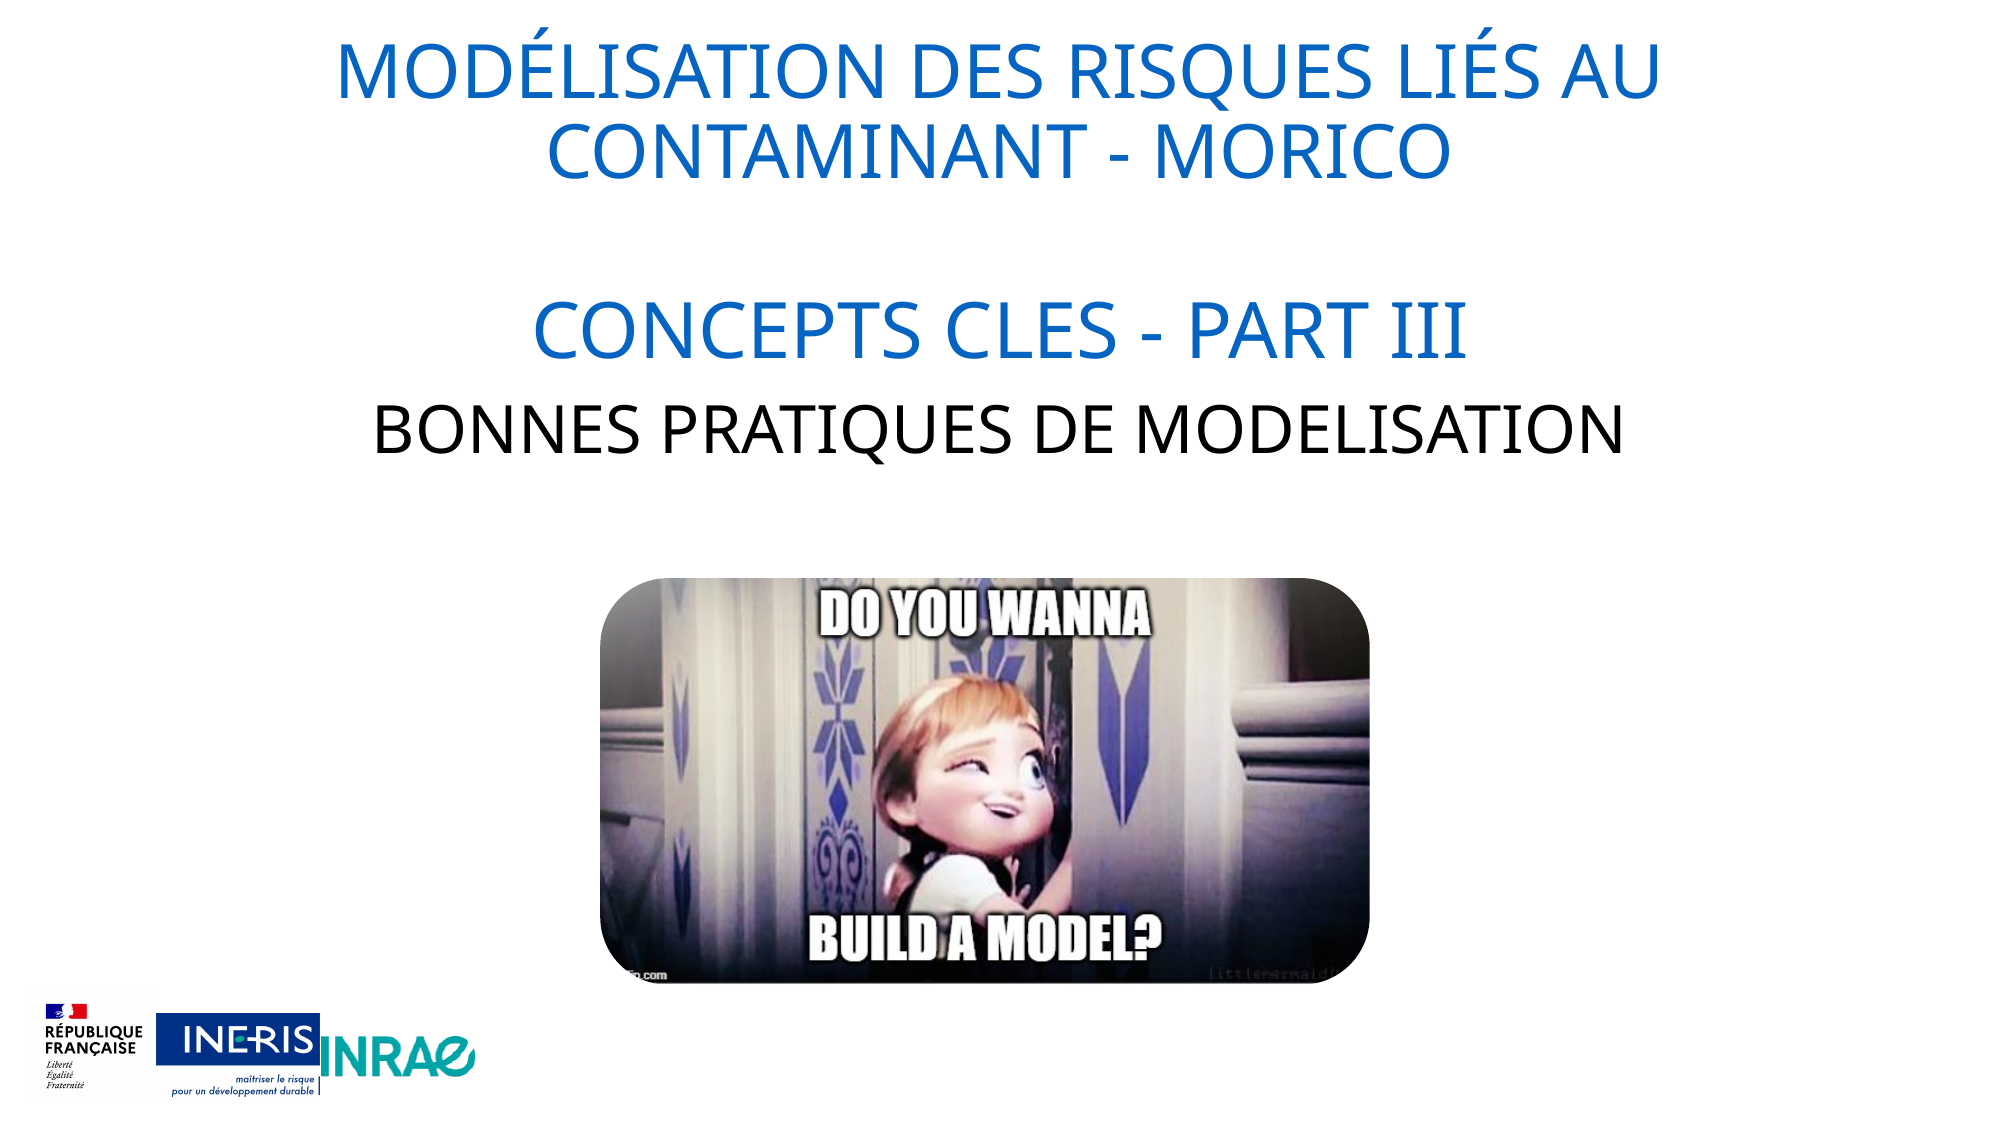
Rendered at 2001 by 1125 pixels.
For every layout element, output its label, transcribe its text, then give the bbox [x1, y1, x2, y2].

picture [599, 577, 1370, 985]
text_box MODÉLISATION DES RISQUES LIÉS AU CONTAMINANT - MORICO CONCEPTS CLES - PART III BONNES PRATIQUES DE MODELISATION [78, 33, 1922, 547]
picture [321, 1035, 475, 1077]
picture [31, 989, 320, 1103]
